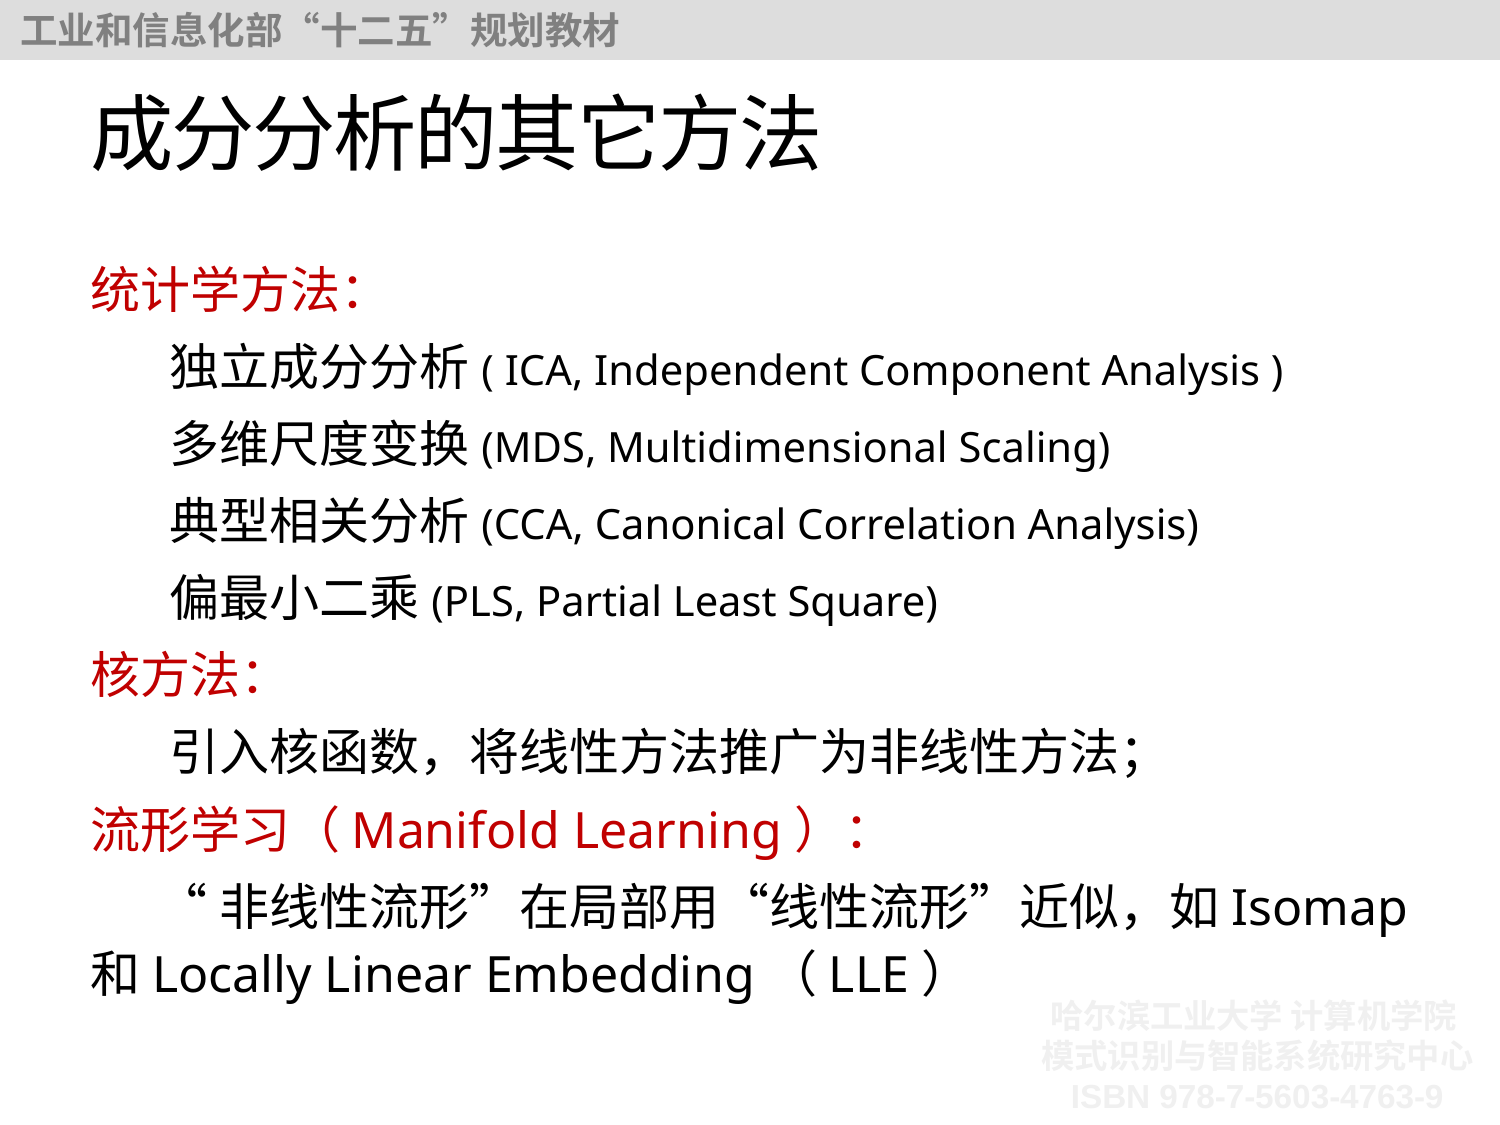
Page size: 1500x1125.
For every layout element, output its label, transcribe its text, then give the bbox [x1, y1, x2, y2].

list 统计学方法： 独立成分分析( ICA, Independent Component Analysis ) 多维尺度变换(MDS, Multidimensional Scaling) 典型相关分析(CCA, Canonical Correlation Analysis) 偏最小二乘(PLS, Partial Least Square) 核方法： 引入核函数，将线性方法推广为非线性方法； 流形学习（Manifold Learning）： “非线性流形”在局部用“线性流形”近似，如Isomap和Locally Linear Embedding（LLE） [75, 243, 1425, 1094]
title 成分分析的其它方法 [75, 18, 1425, 243]
